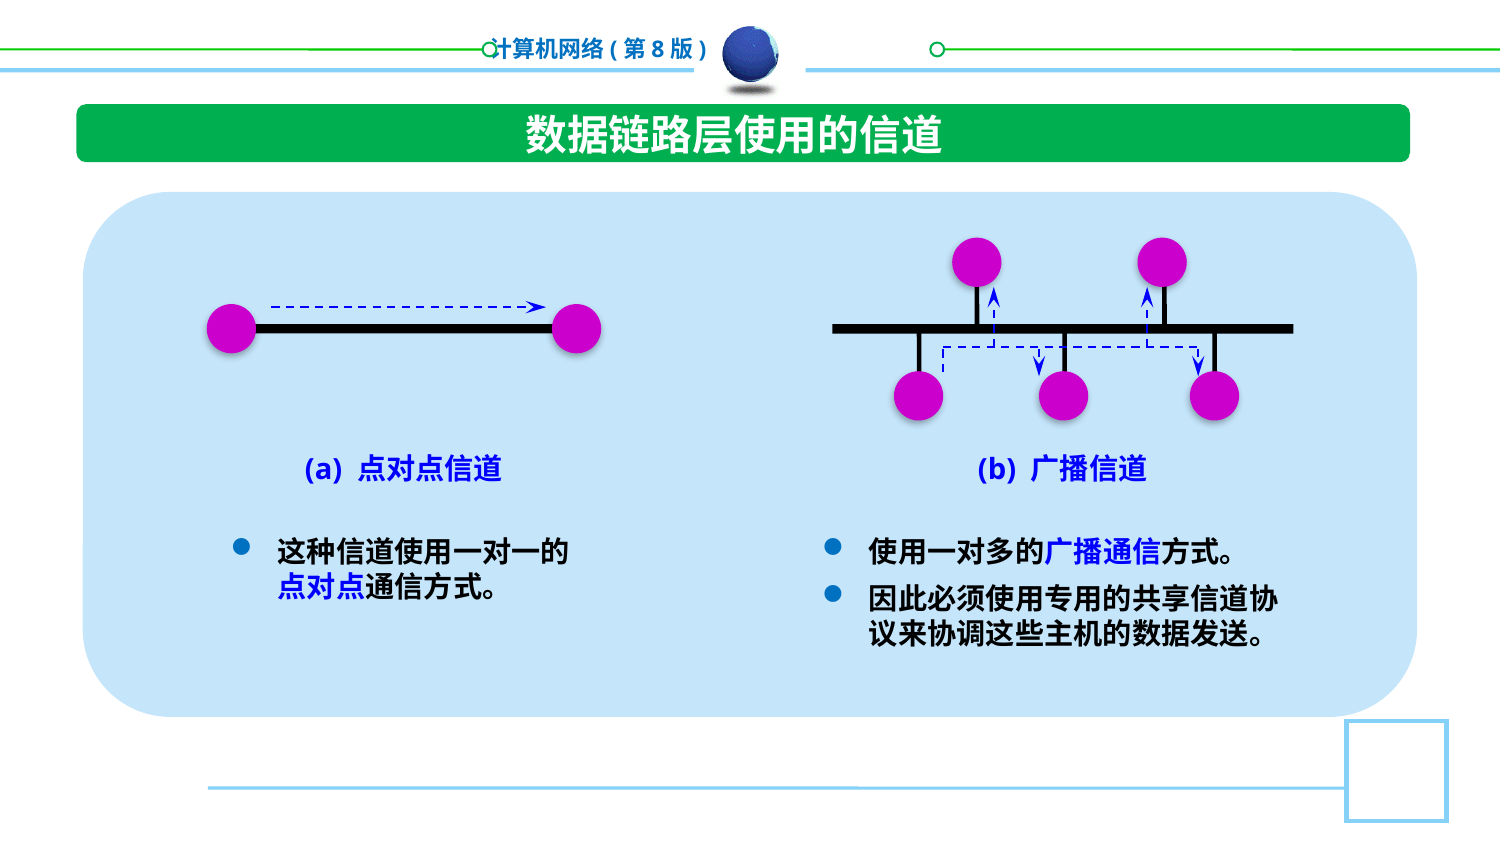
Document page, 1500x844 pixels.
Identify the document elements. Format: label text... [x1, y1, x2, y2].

text_box [76, 104, 510, 163]
text_box 数据链路层使用的信道 [510, 101, 958, 167]
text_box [206, 303, 602, 354]
text_box [80, 189, 1420, 720]
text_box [832, 237, 1294, 421]
text_box (a) 点对点信道 这种信道使用一对一的点对点通信方式。 [215, 442, 593, 611]
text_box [942, 286, 1199, 377]
text_box [958, 104, 1411, 163]
picture [720, 24, 780, 100]
text_box (b) 广播信道 使用一对多的广播通信方式。 因此必须使用专用的共享信道协议来协调这些主机的数据发送。 [807, 442, 1319, 658]
